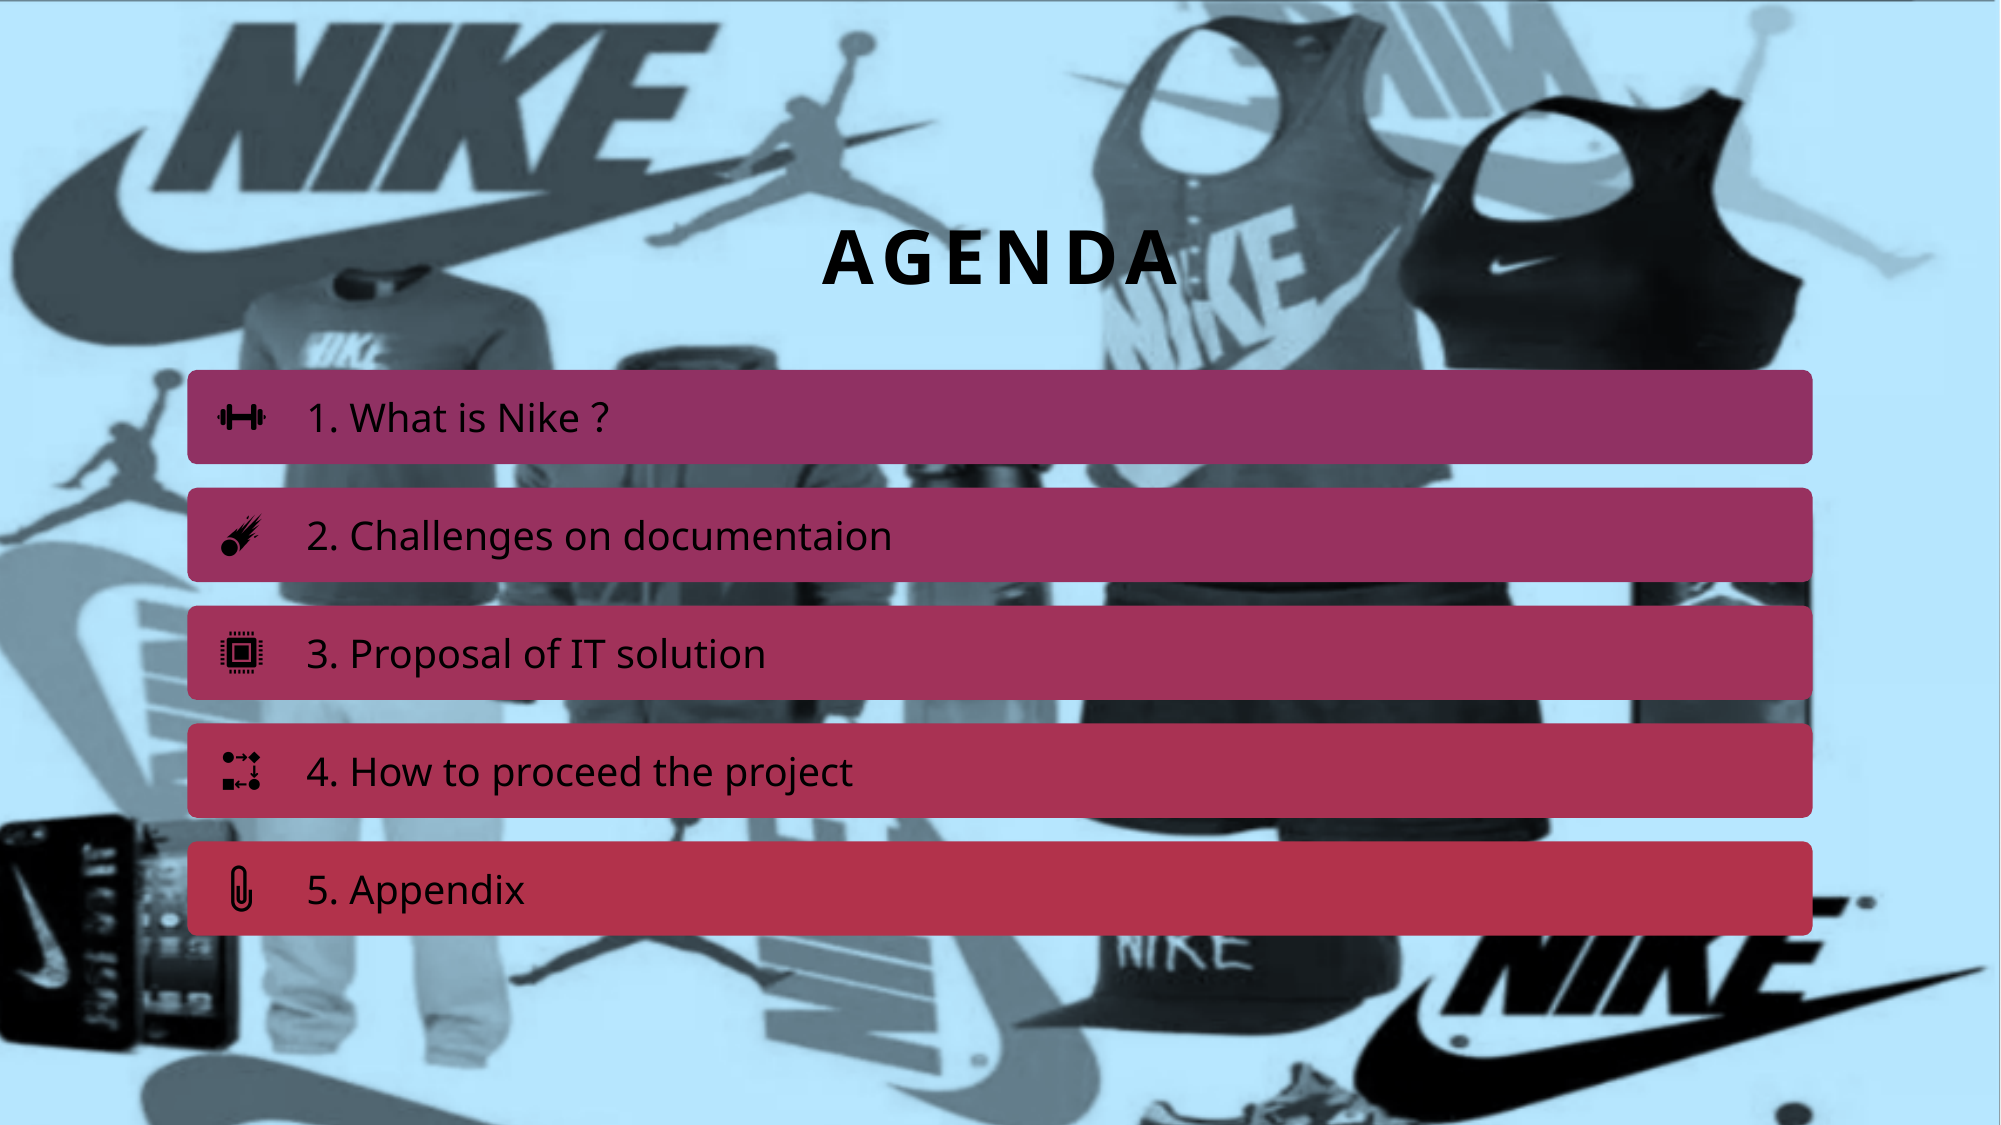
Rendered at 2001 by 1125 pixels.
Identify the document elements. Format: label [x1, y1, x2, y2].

picture [0, 0, 2000, 1125]
text_box [186, 368, 1813, 937]
